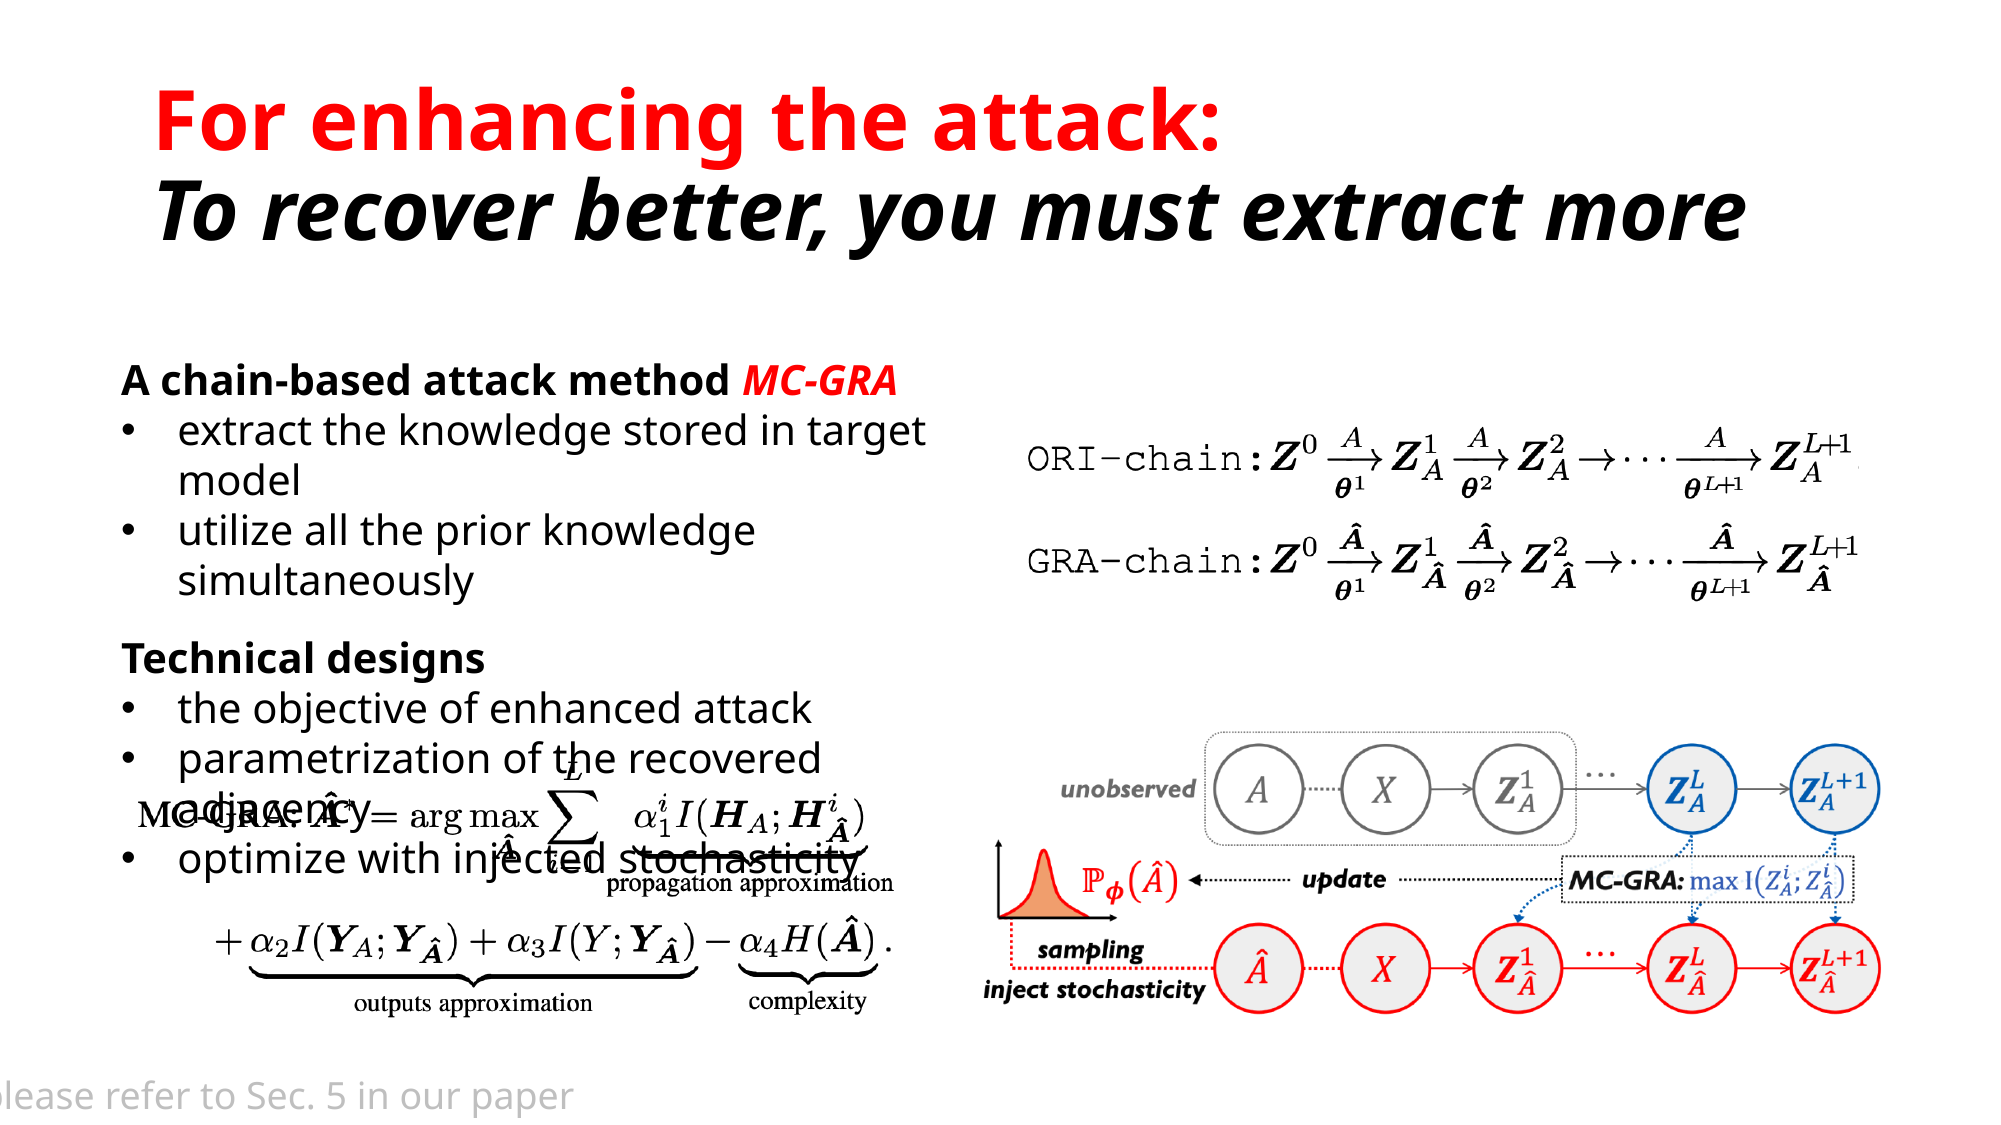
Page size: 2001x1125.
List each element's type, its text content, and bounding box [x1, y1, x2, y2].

text_box A chain-based attack method MC-GRA extract the knowledge stored in target model utilize all the prior knowledge simultaneously Technical designs the objective of enhanced attack parametrization of the recovered adjacency optimize with injected stochasticity [106, 346, 972, 890]
title For enhancing the attack: To recover better, you must extract more [137, 59, 1863, 278]
picture [999, 413, 1859, 609]
text_box please refer to Sec. 5 in our paper [0, 1064, 590, 1125]
picture [121, 745, 916, 1033]
picture [971, 714, 1916, 1033]
